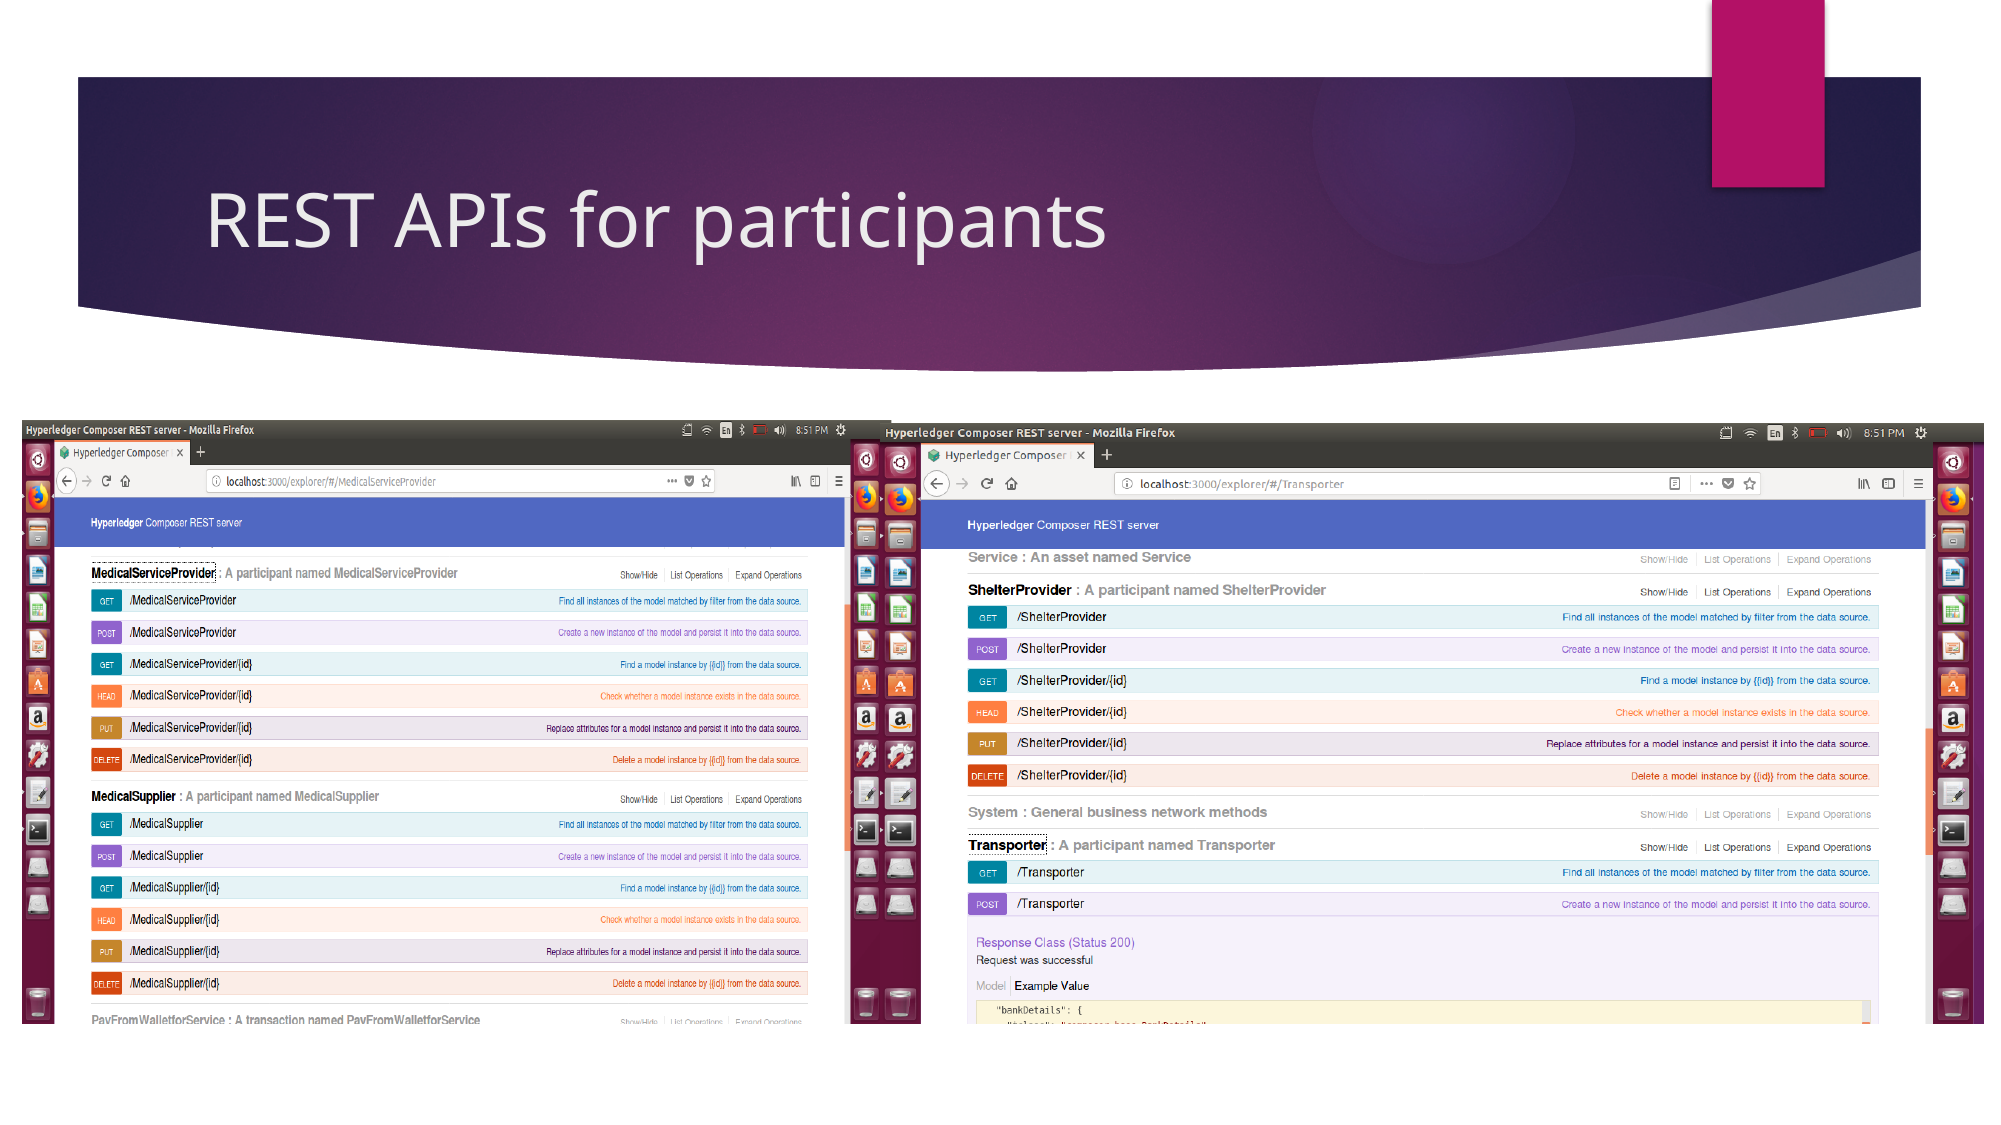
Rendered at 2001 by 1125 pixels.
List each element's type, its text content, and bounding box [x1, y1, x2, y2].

title REST APIs for participants [189, 159, 1627, 276]
picture [21, 420, 1985, 1028]
